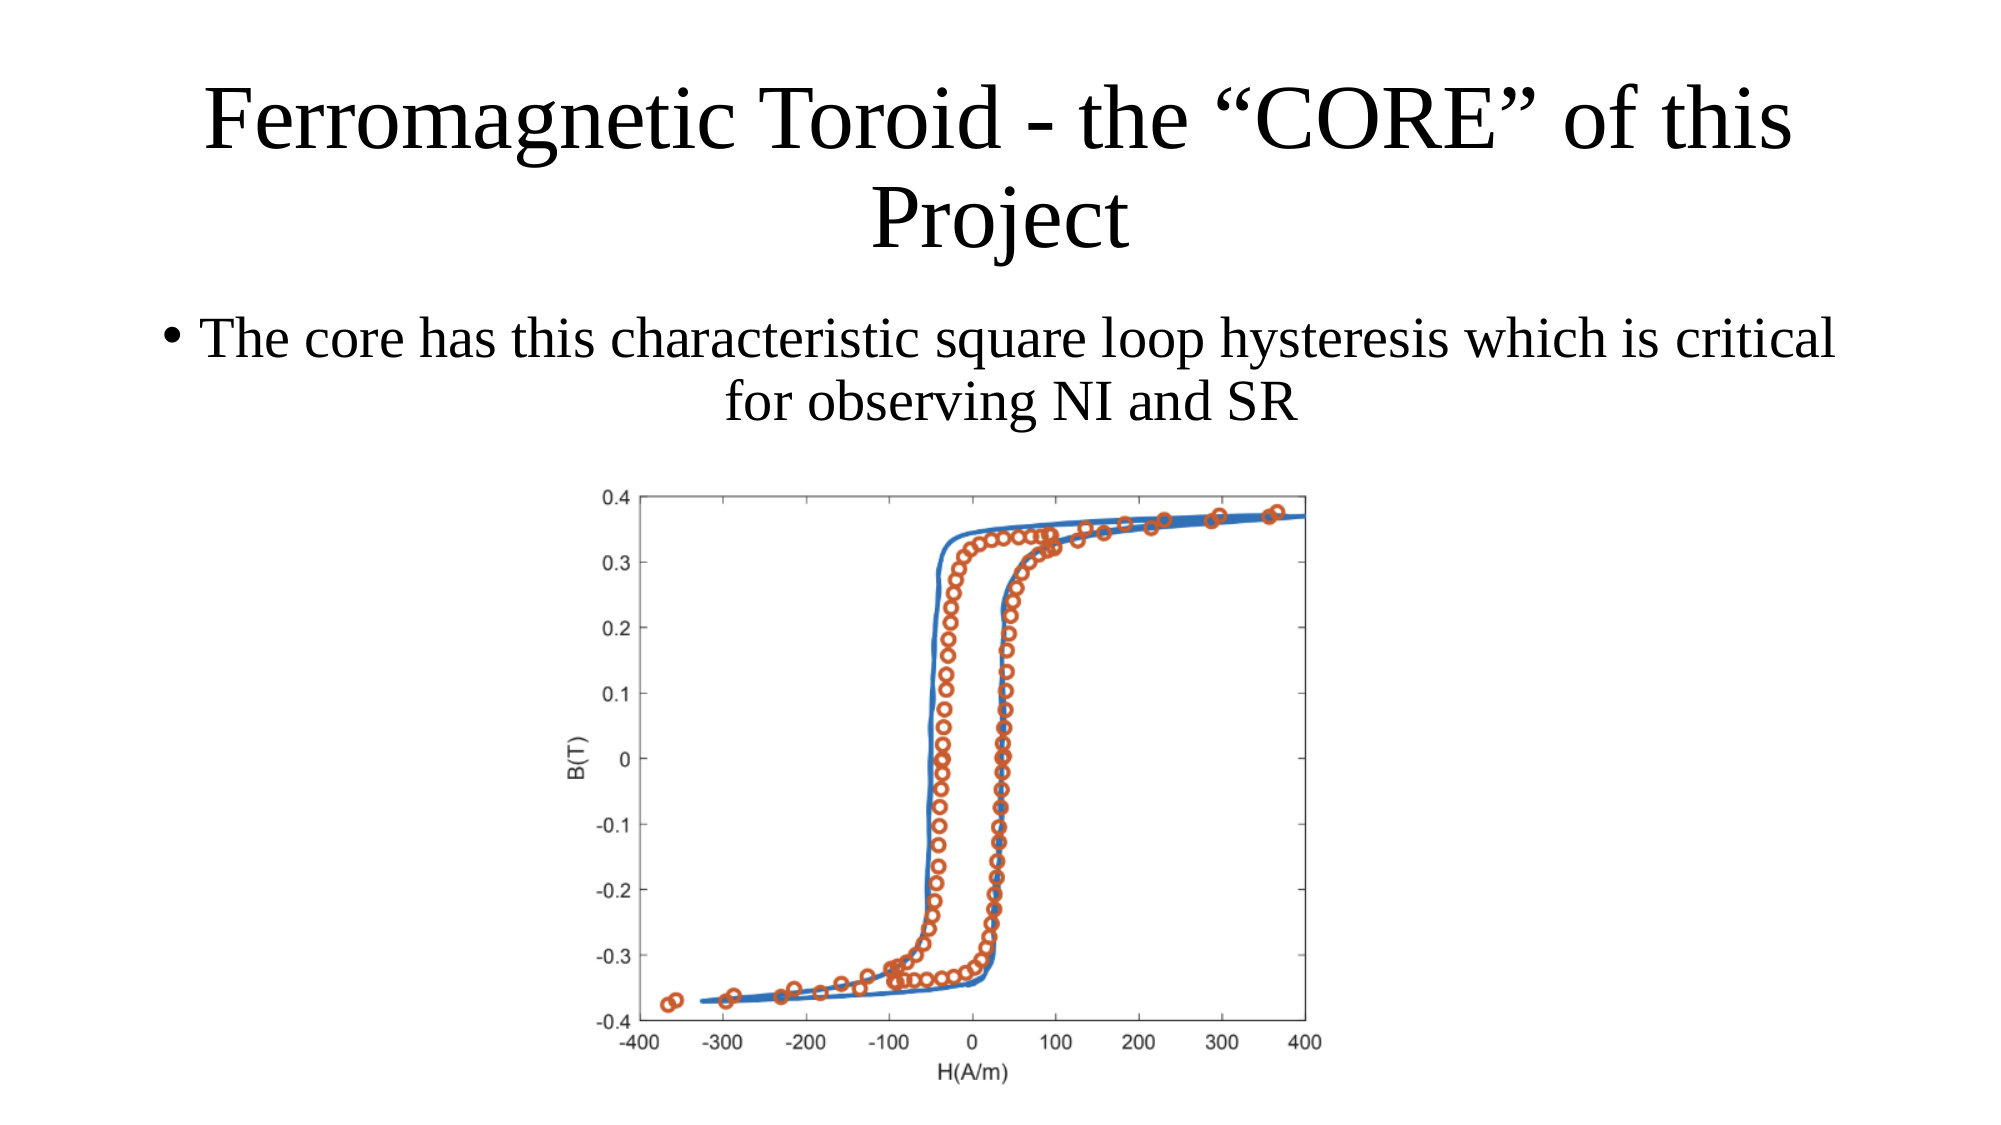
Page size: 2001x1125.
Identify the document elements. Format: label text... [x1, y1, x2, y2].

picture [540, 478, 1370, 1105]
title Ferromagnetic Toroid - the “CORE” of this Project [137, 59, 1863, 278]
list The core has this characteristic square loop hysteresis which is critical for observing NI and SR [137, 299, 1863, 1014]
